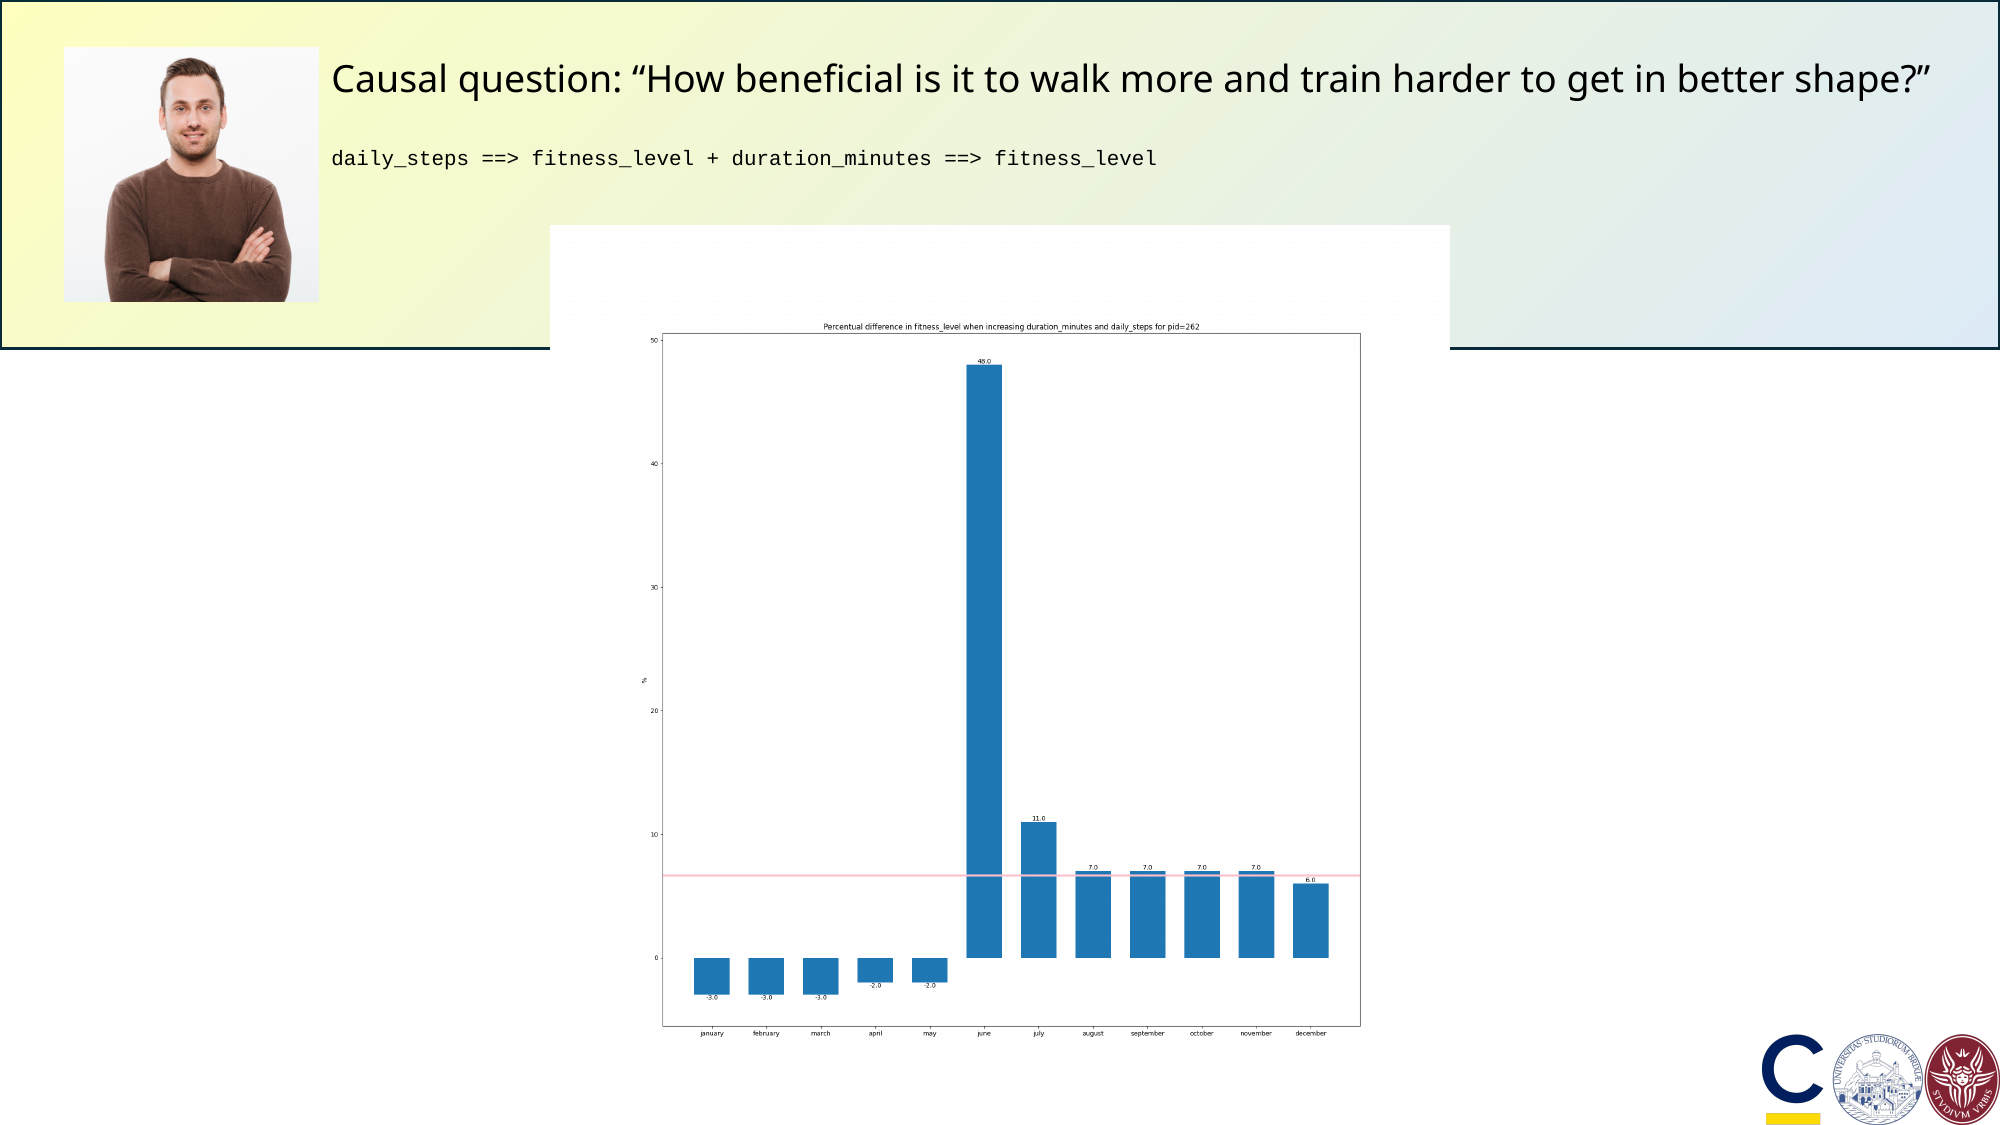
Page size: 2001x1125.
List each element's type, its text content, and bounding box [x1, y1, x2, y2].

picture [63, 46, 319, 302]
picture [549, 224, 1451, 1125]
text_box [0, 0, 2000, 350]
text_box Causal question: “How beneficial is it to walk more and train harder to get in better shape?” daily_steps ==> fitness_level + duration_minutes ==> fitness_level [319, 47, 1947, 177]
picture [1760, 1033, 2000, 1125]
